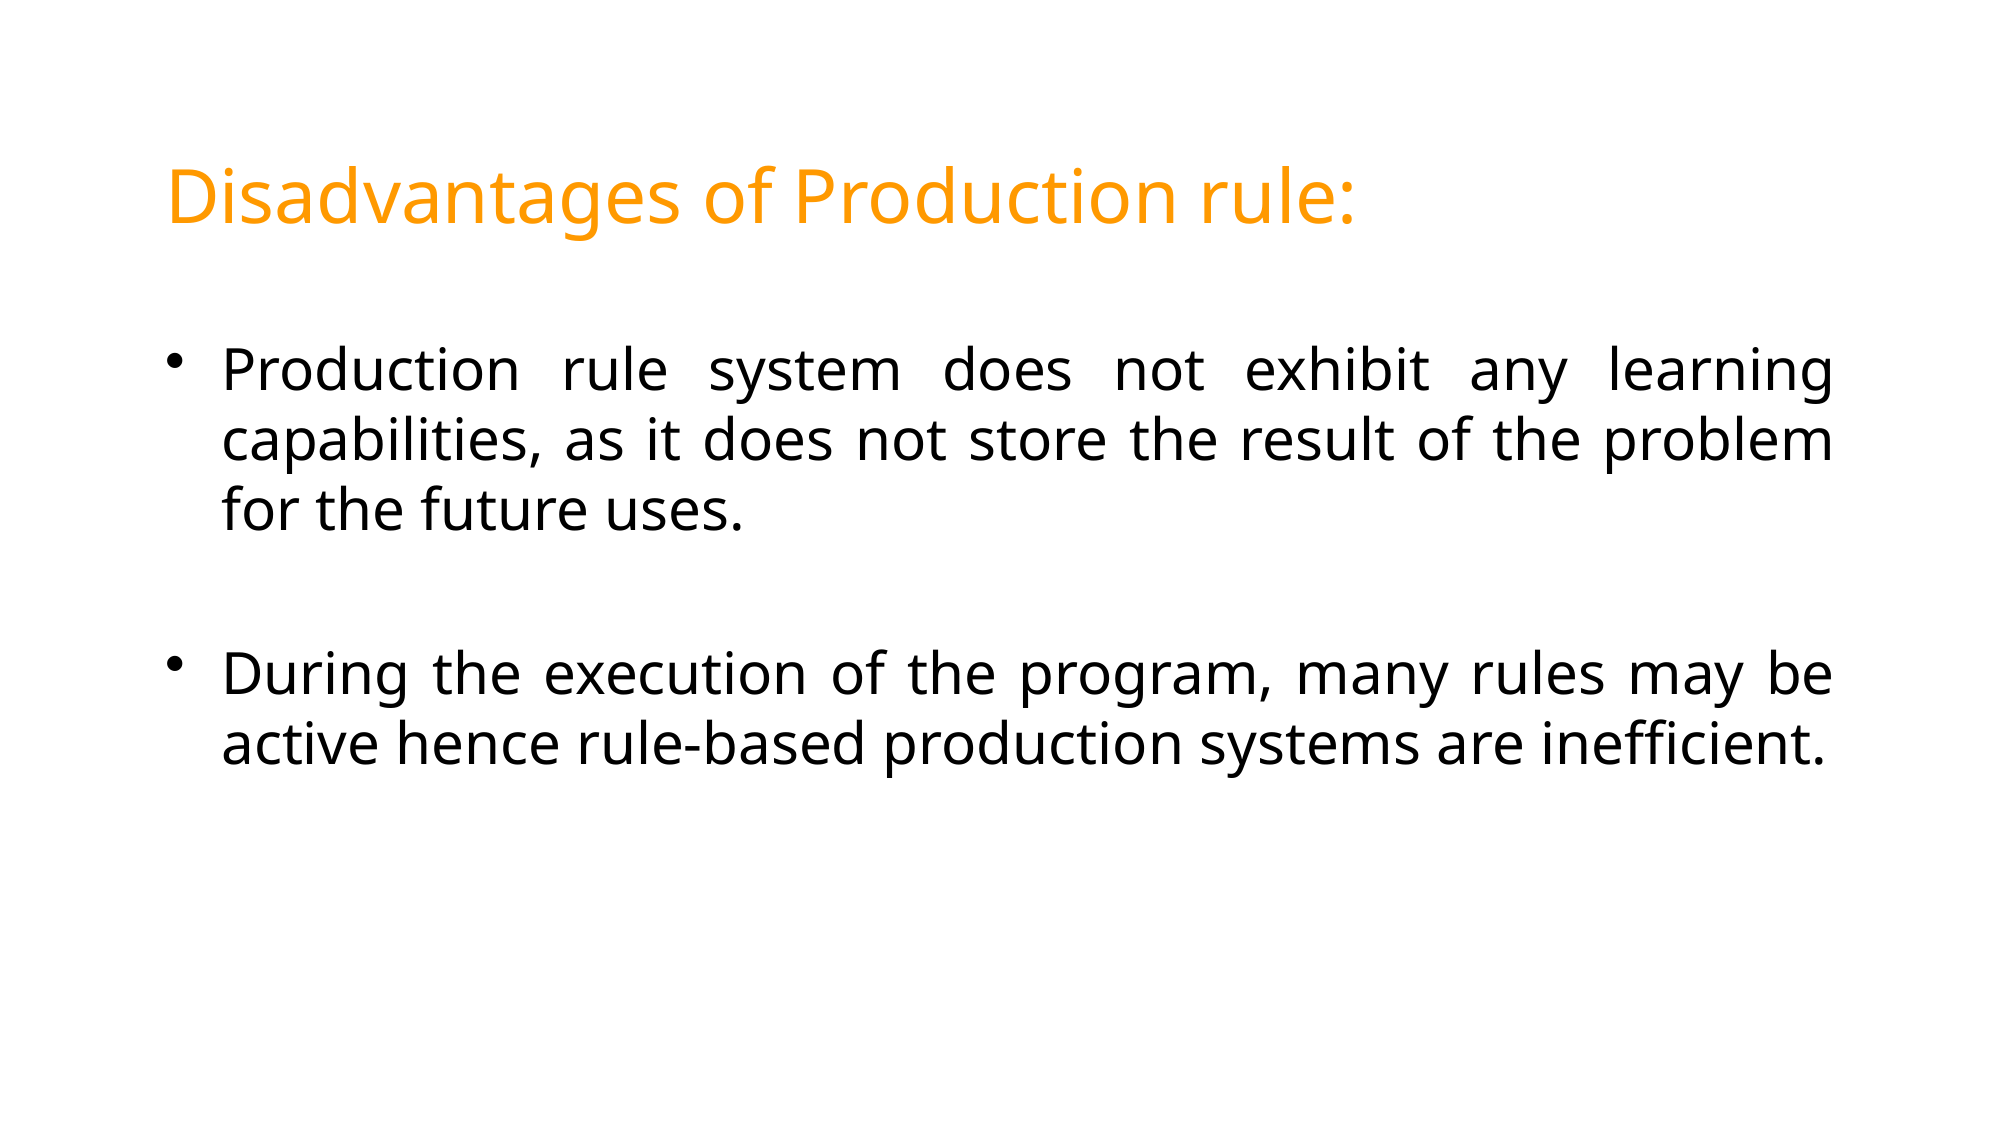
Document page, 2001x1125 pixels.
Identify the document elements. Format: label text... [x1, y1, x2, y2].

title Disadvantages of Production rule: [150, 99, 1850, 288]
list Production rule system does not exhibit any learning capabilities, as it does not store the result of the problem for the future uses. During the execution of the program, many rules may be active hence rule-based production systems are inefficient. [150, 324, 1850, 1000]
